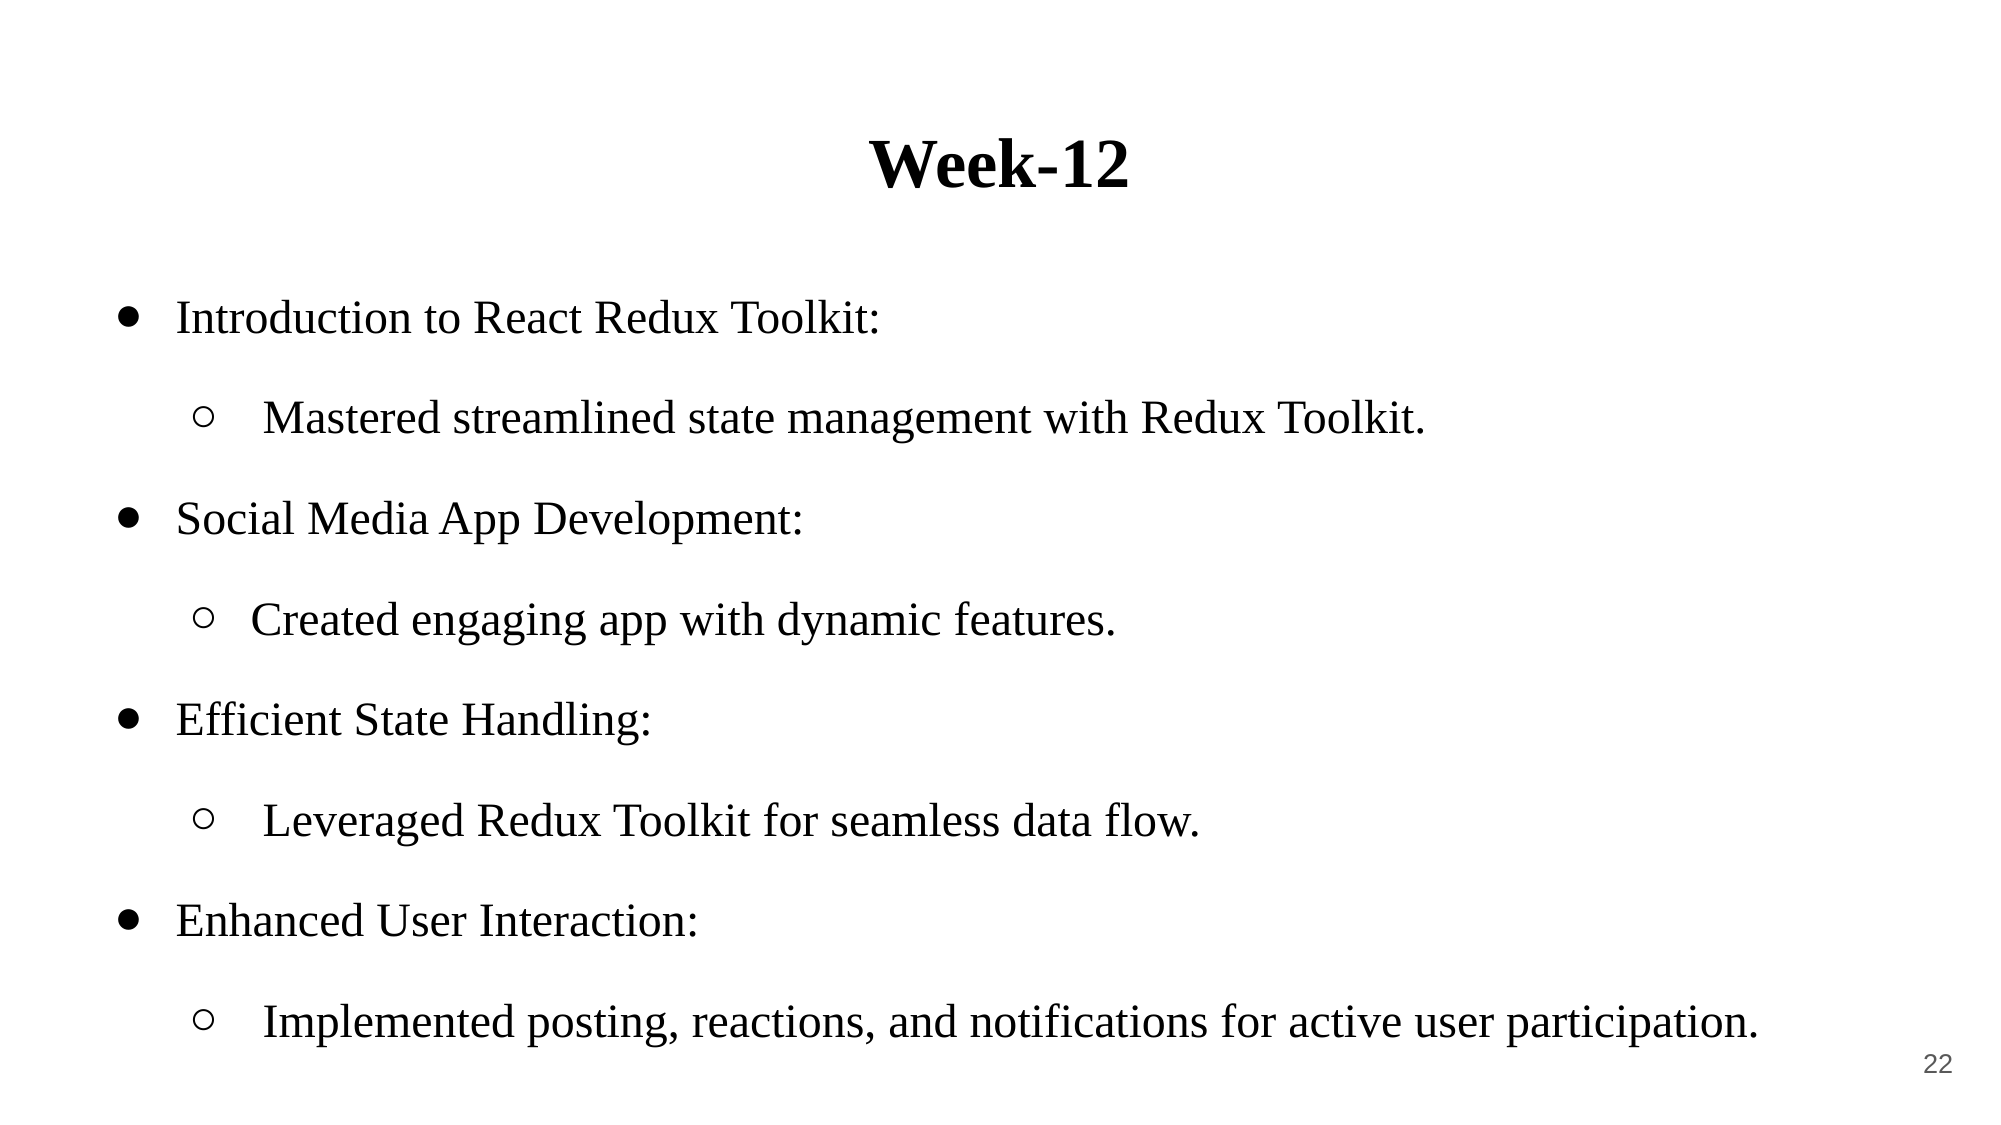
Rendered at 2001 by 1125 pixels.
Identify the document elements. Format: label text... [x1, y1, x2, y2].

slide_number ‹#› [1853, 1019, 1974, 1106]
title Week-12 [68, 97, 1932, 223]
list Introduction to React Redux Toolkit: Mastered streamlined state management with Redux Toolkit. Social Media App Development: Created engaging app with dynamic features. Efficient State Handling: Leveraged Redux Toolkit for seamless data flow. Enhanced User Interaction: Implemented posting, reactions, and notifications for active user participation. [80, 222, 1945, 1037]
